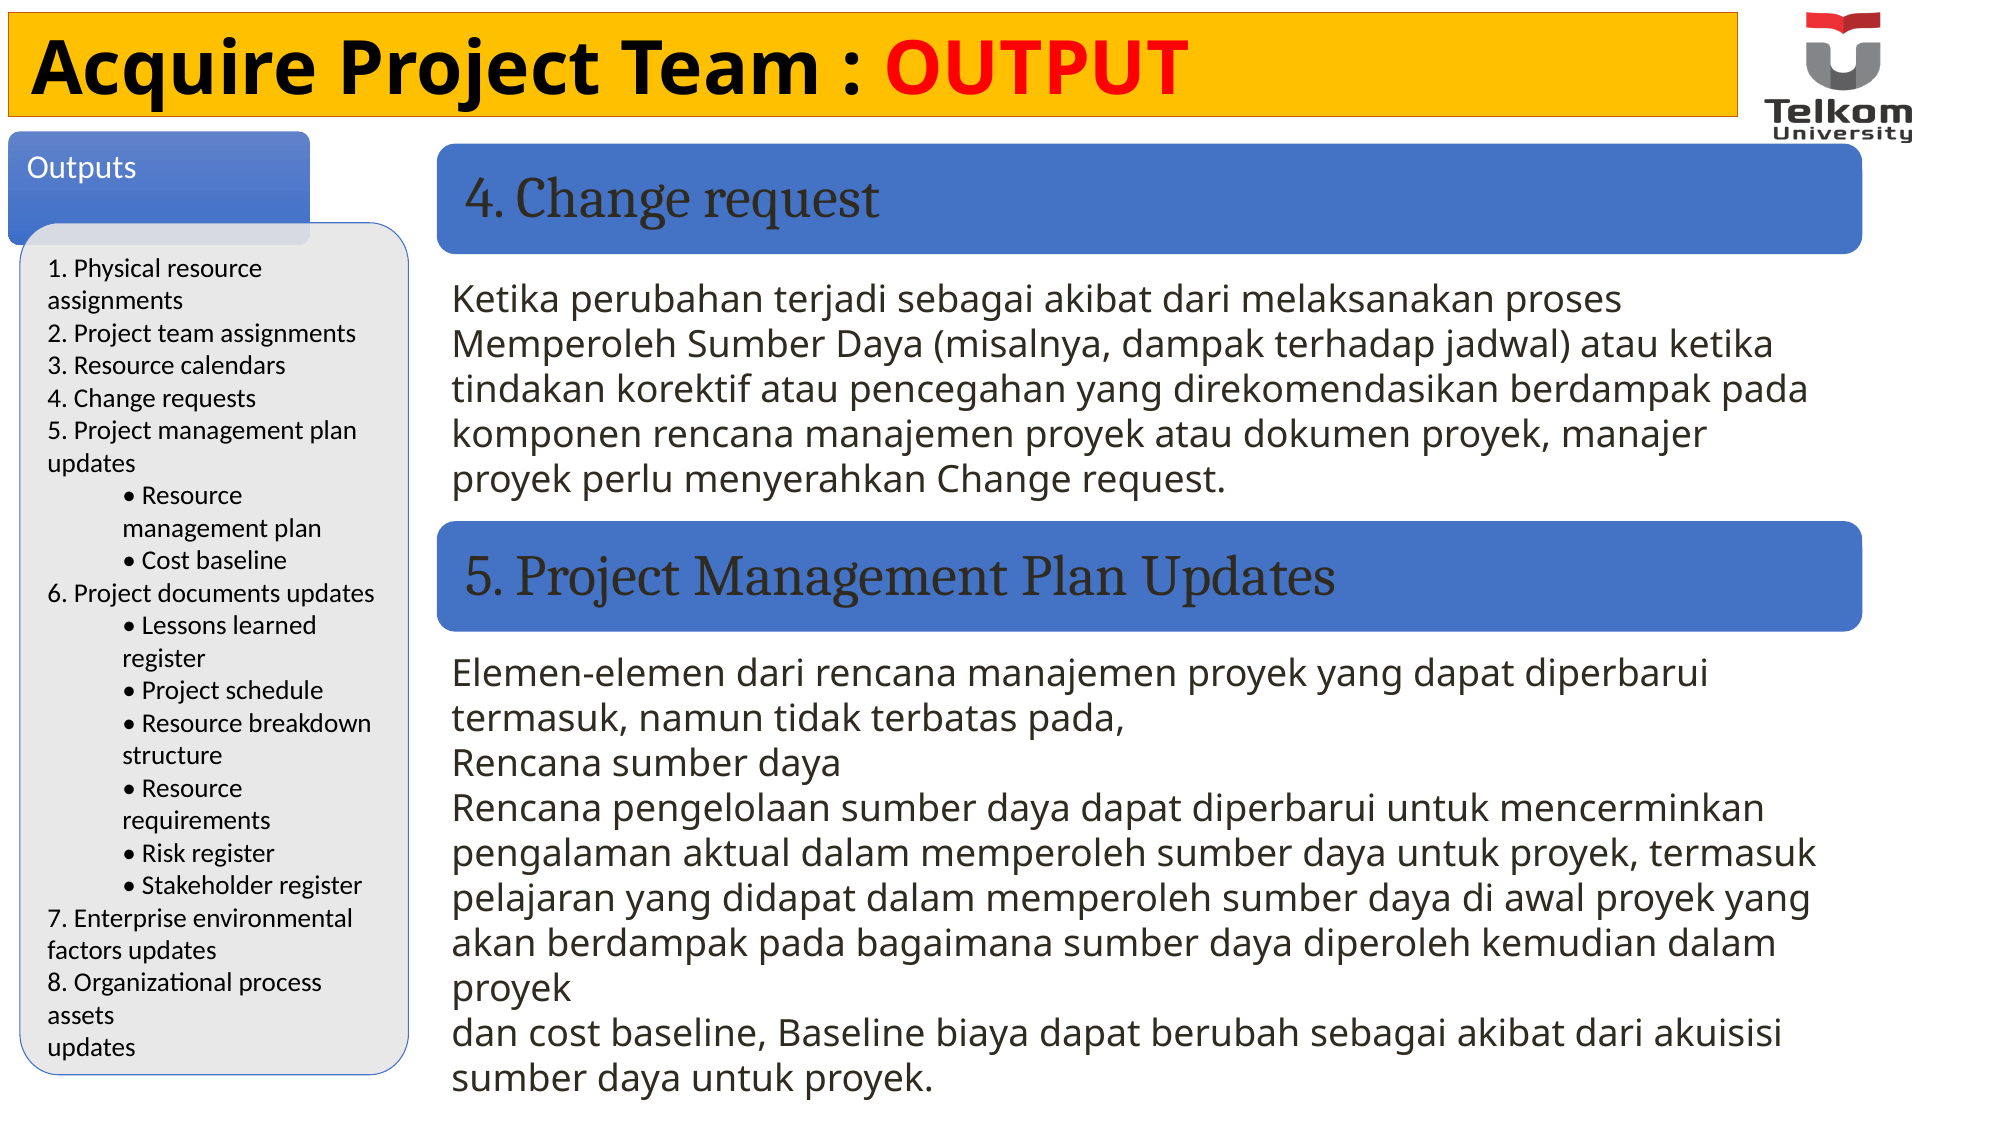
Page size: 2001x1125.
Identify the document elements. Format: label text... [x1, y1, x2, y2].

text_box Elemen-elemen dari rencana manajemen proyek yang dapat diperbarui termasuk, namun tidak terbatas pada, Rencana sumber daya Rencana pengelolaan sumber daya dapat diperbarui untuk mencerminkan pengalaman aktual dalam memperoleh sumber daya untuk proyek, termasuk pelajaran yang didapat dalam memperoleh sumber daya di awal proyek yang akan berdampak pada bagaimana sumber daya diperoleh kemudian dalam proyek dan cost baseline, Baseline biaya dapat berubah sebagai akibat dari akuisisi sumber daya untuk proyek. [436, 649, 1838, 1107]
picture [1764, 12, 1912, 143]
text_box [436, 521, 1863, 649]
text_box Ketika perubahan terjadi sebagai akibat dari melaksanakan proses Memperoleh Sumber Daya (misalnya, dampak terhadap jadwal) atau ketika tindakan korektif atau pencegahan yang direkomendasikan berdampak pada komponen rencana manajemen proyek atau dokumen proyek, manajer proyek perlu menyerahkan Change request. [436, 270, 1838, 508]
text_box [8, 131, 409, 1075]
text_box Acquire Project Team : OUTPUT [8, 12, 1738, 117]
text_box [436, 142, 1863, 270]
